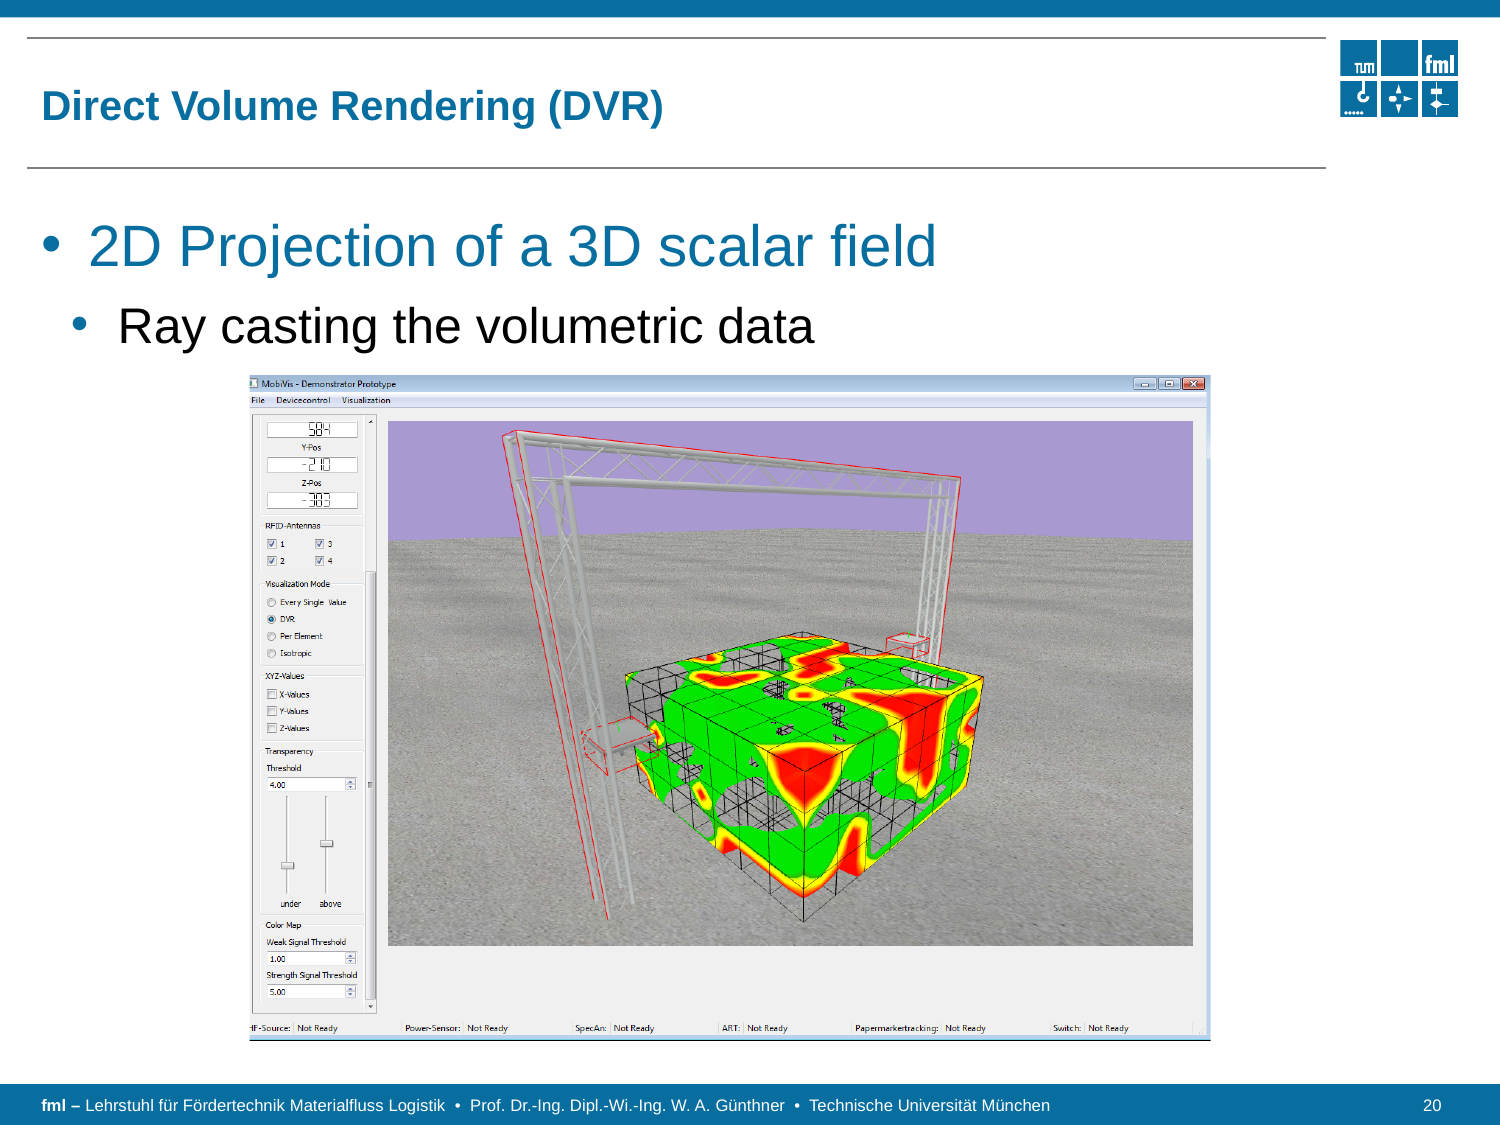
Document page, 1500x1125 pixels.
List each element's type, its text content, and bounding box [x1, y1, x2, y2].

title Direct Volume Rendering (DVR) [41, 38, 1319, 169]
list 2D Projection of a 3D scalar field Ray casting the volumetric data [41, 208, 1419, 1063]
picture [249, 374, 1211, 1041]
